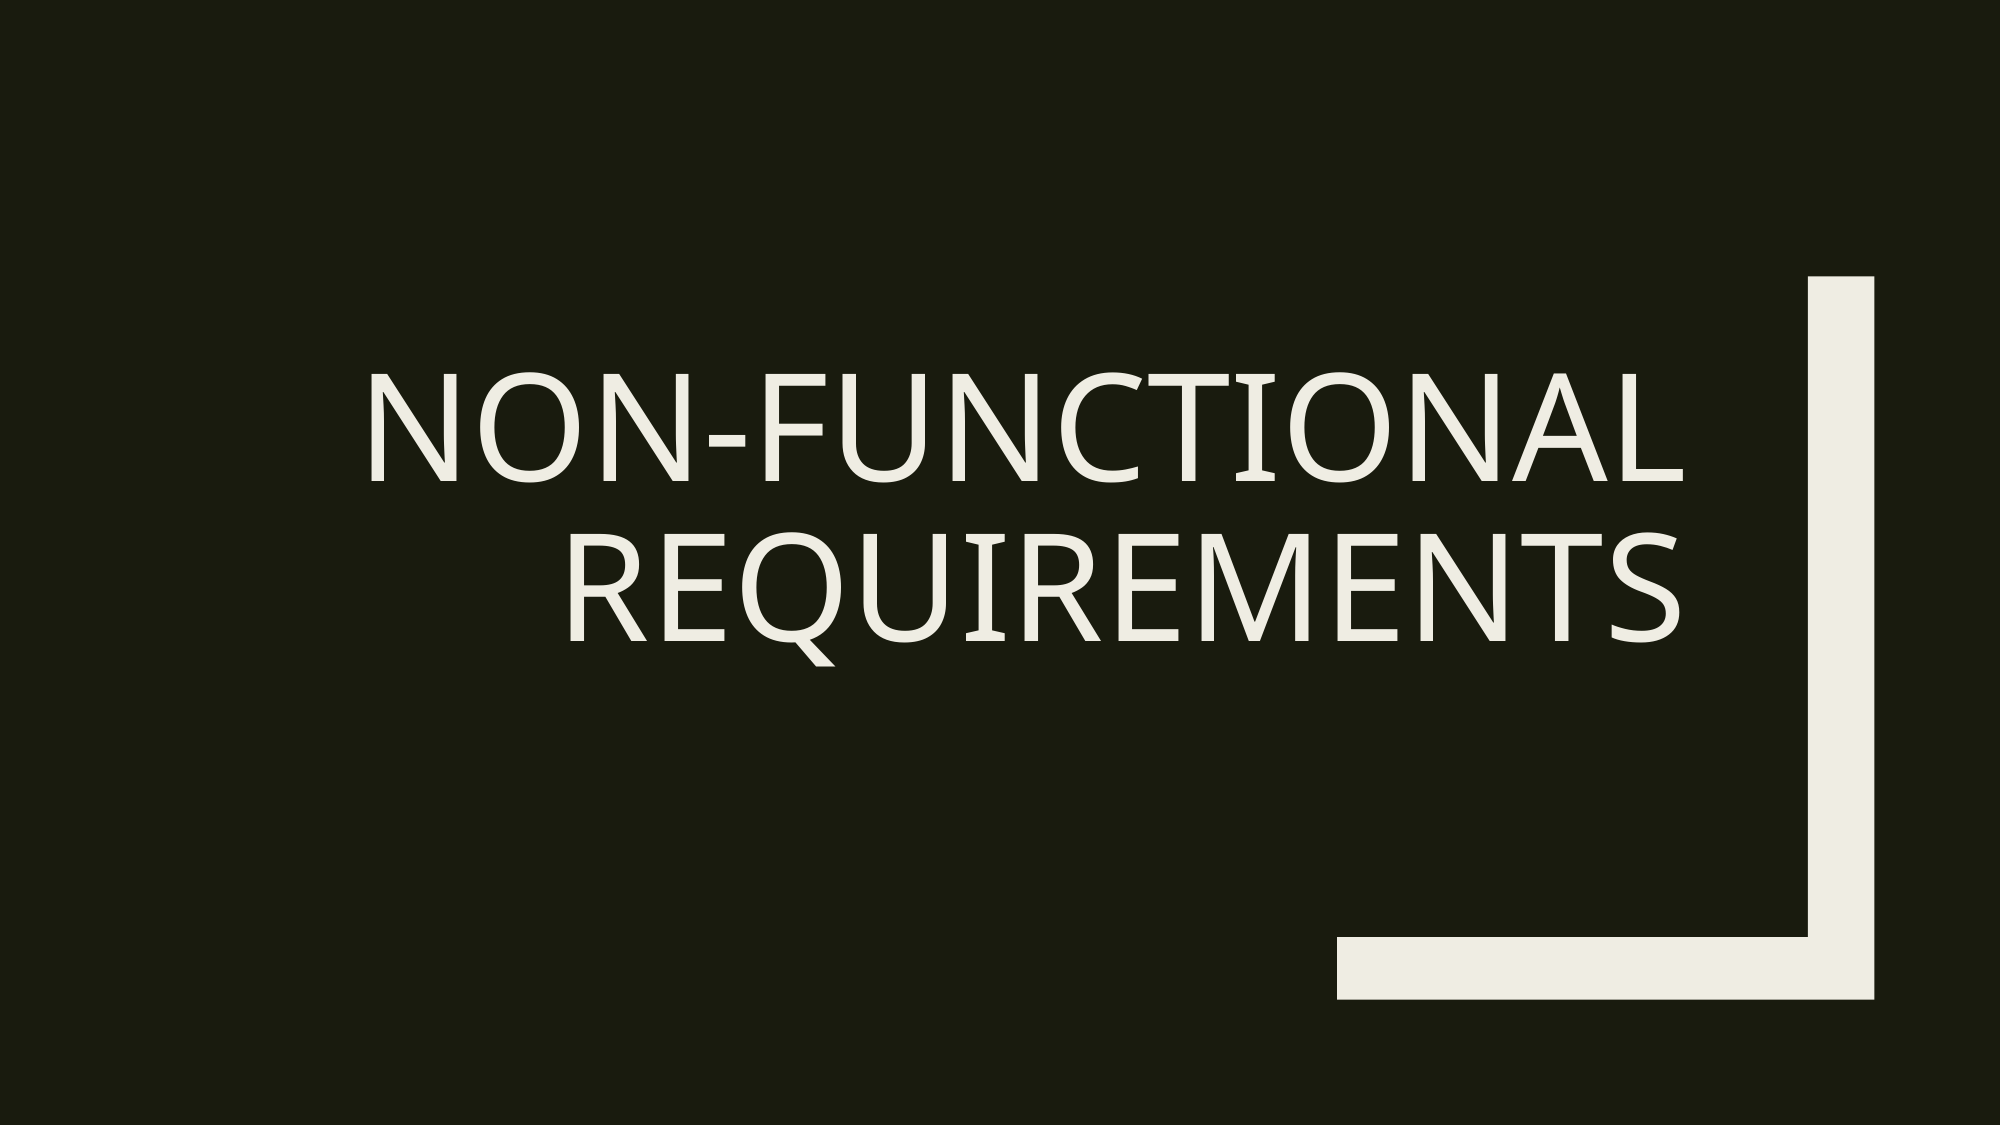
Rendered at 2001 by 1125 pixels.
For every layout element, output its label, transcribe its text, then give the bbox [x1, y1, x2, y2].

title Non-Functional Requirements [125, 213, 1703, 682]
